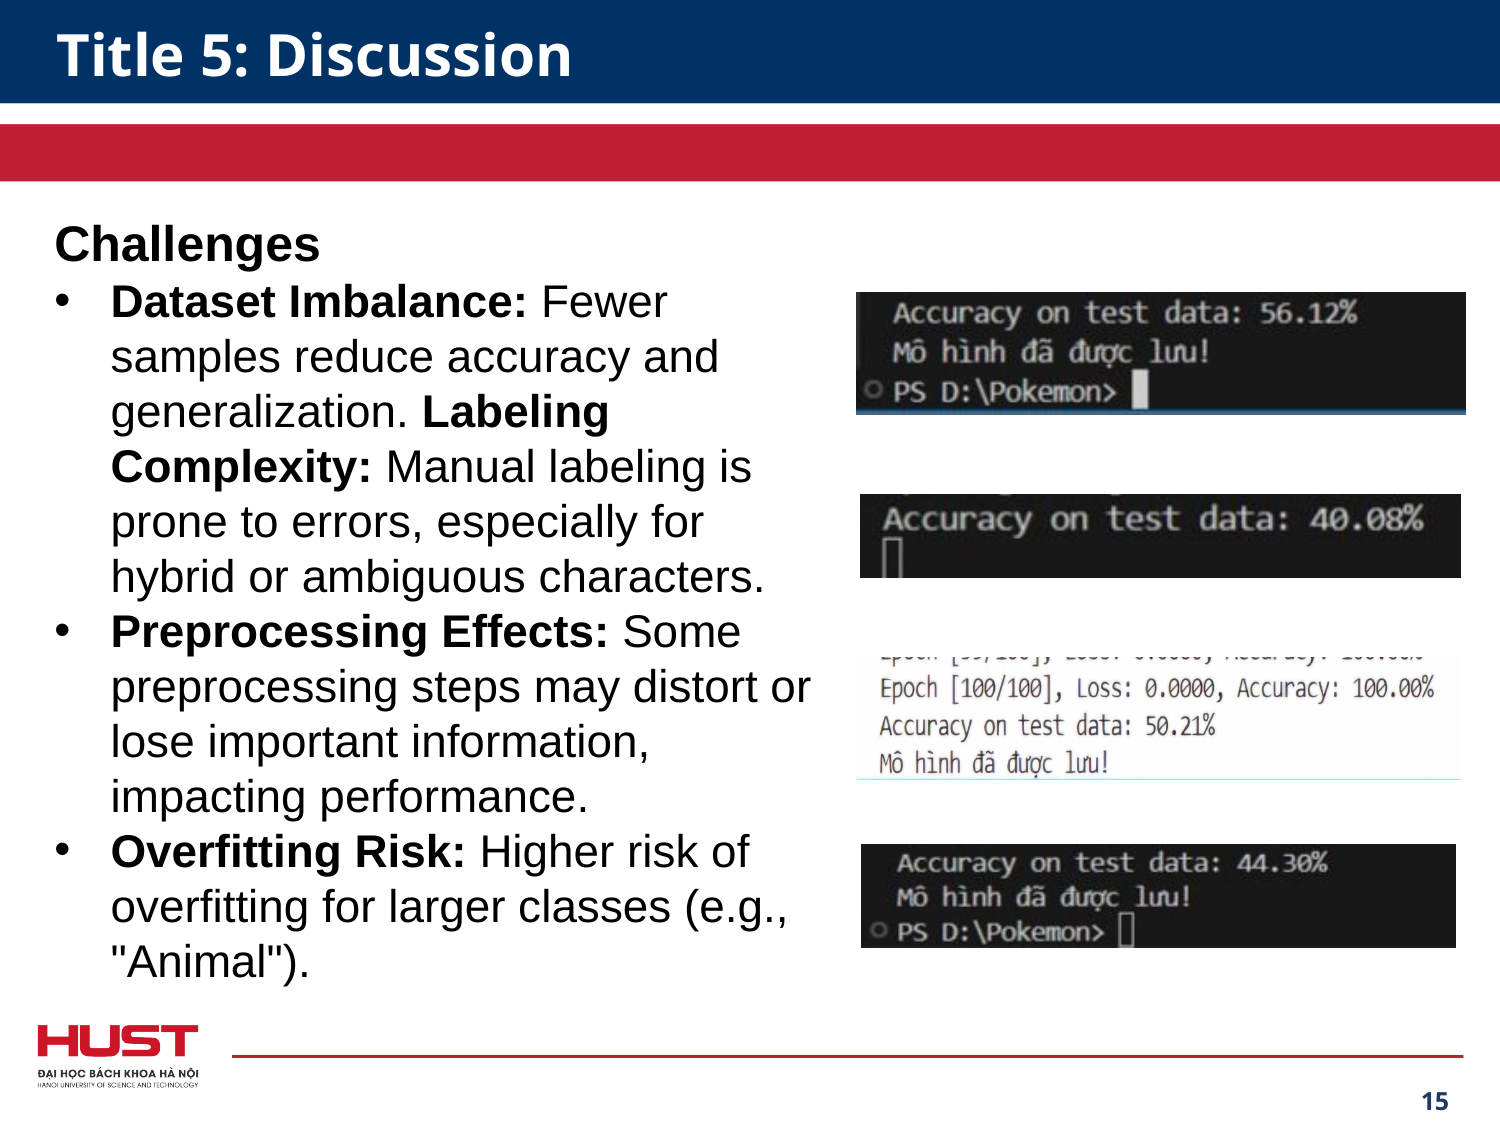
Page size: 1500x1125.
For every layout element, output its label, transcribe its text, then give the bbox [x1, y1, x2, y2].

slide_number 15 [1126, 1078, 1464, 1125]
picture [0, 0, 1500, 1125]
text_box Challenges Dataset Imbalance: Fewer samples reduce accuracy and generalization. Labeling Complexity: Manual labeling is prone to errors, especially for hybrid or ambiguous characters. Preprocessing Effects: Some preprocessing steps may distort or lose important information, impacting performance. Overfitting Risk: Higher risk of overfitting for larger classes (e.g., "Animal"). [39, 204, 844, 995]
title Title 5: Discussion [41, 18, 1459, 90]
